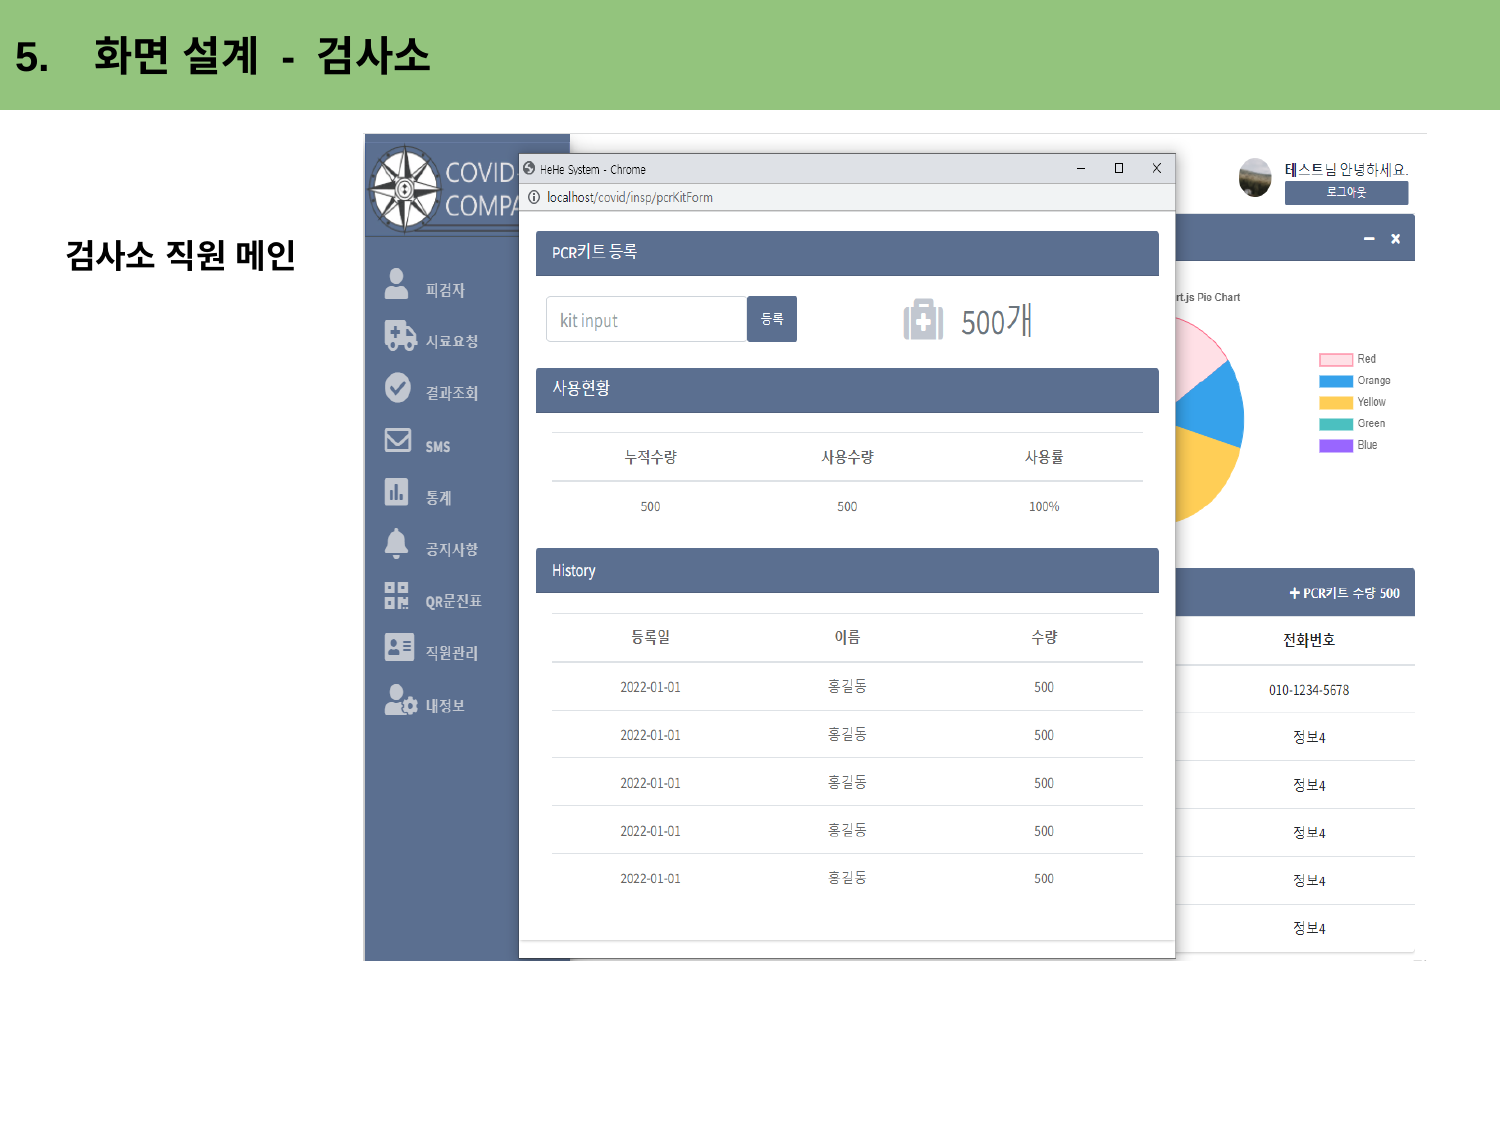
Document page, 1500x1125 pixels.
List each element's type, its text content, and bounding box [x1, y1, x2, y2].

text_box 검사소 직원 메인 [50, 220, 357, 331]
picture [362, 133, 1427, 961]
title 5. 화면 설계 - 검사소 [0, 0, 1500, 110]
